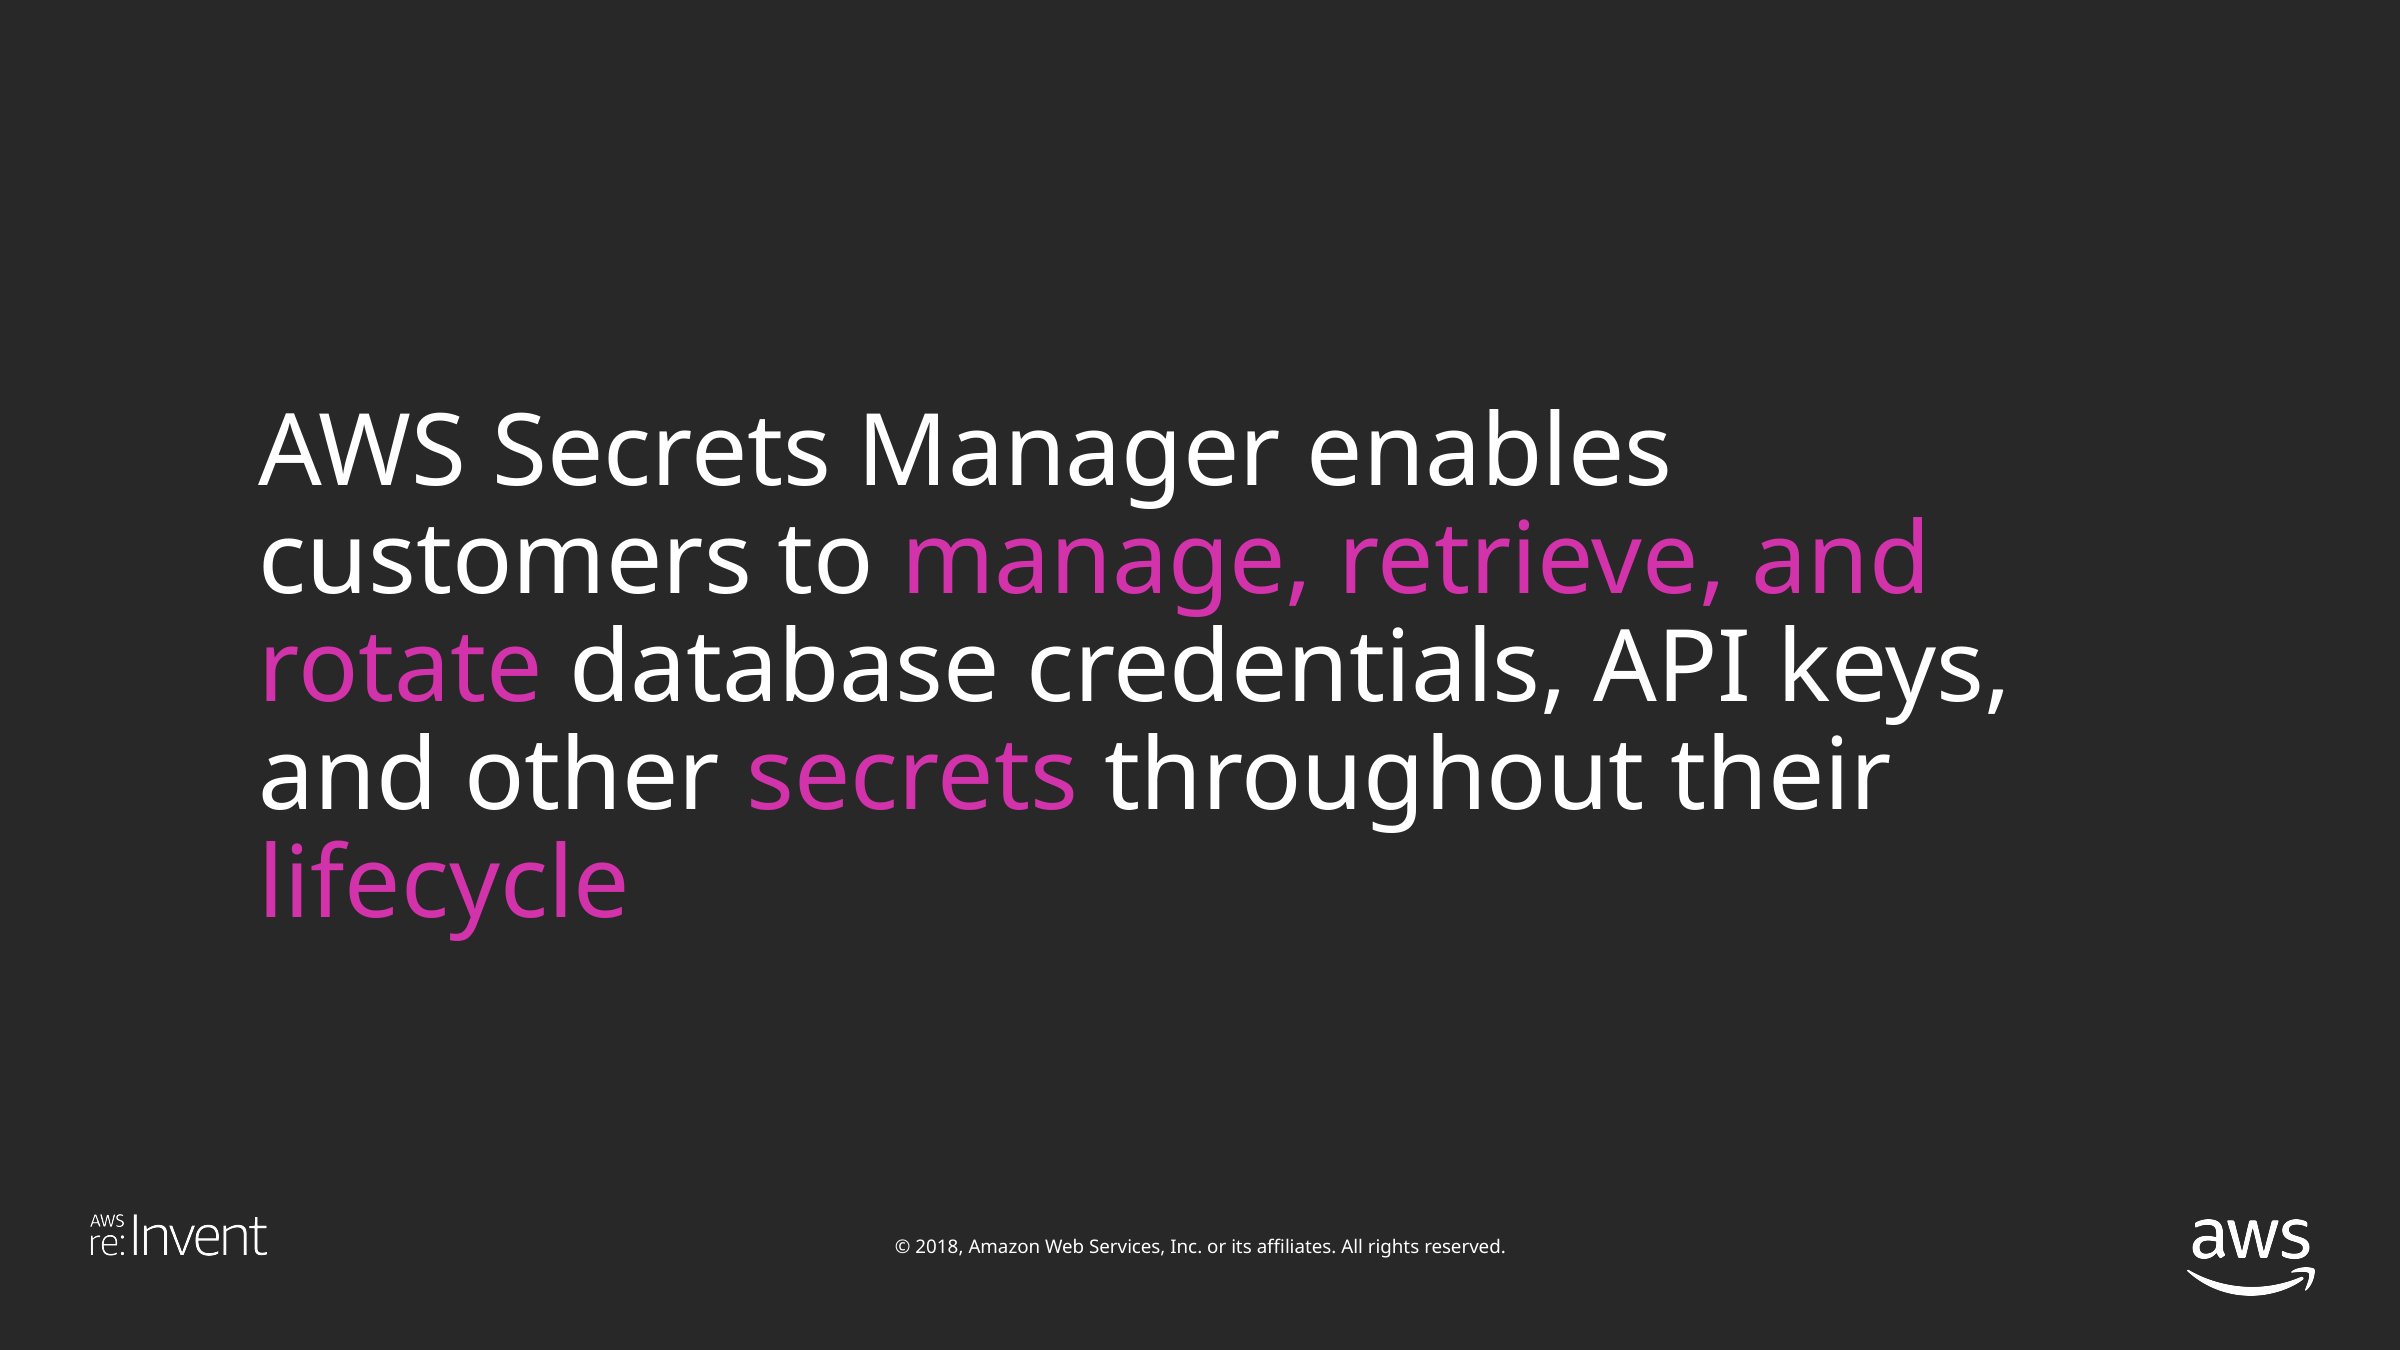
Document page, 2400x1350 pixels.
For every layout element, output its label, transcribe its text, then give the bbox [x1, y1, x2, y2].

picture [2187, 1219, 2315, 1296]
list AWS Secrets Manager enables customers to manage, retrieve, and rotate database credentials, API keys, and other secrets throughout their lifecycle [234, 384, 2148, 1183]
picture [90, 1214, 267, 1256]
